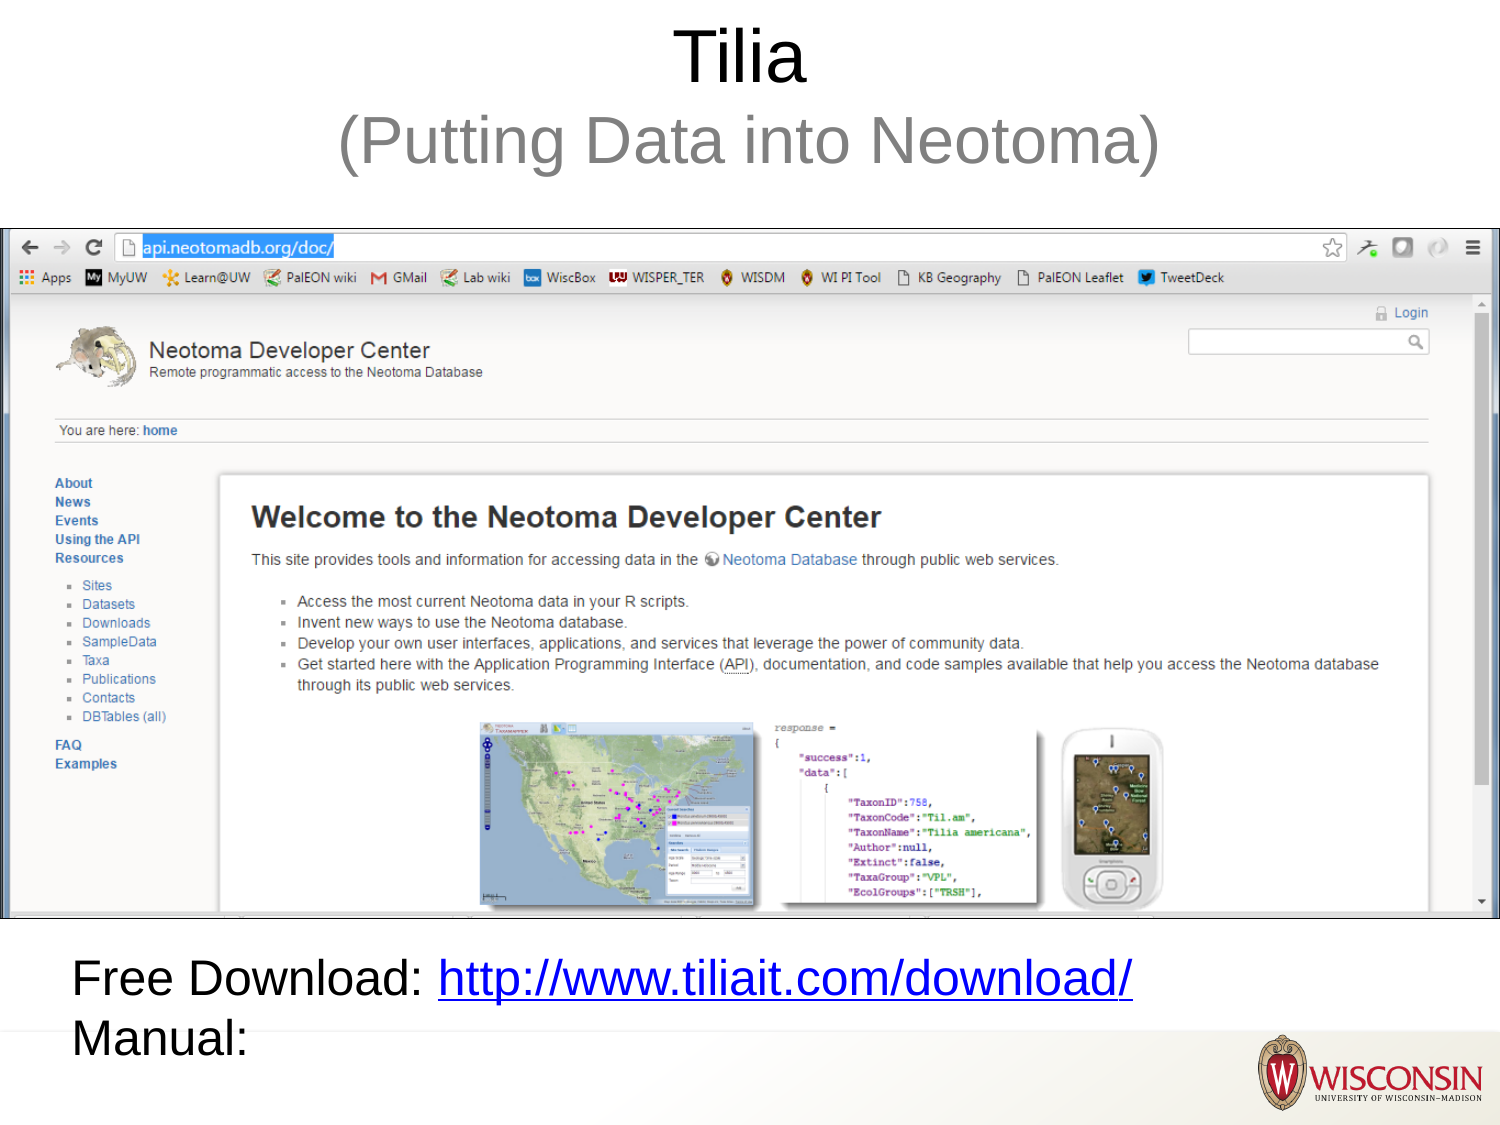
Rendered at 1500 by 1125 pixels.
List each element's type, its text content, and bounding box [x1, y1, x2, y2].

picture [1258, 1033, 1484, 1111]
picture [0, 229, 1500, 919]
text_box Free Download: http://www.tiliait.com/download/ Manual: [56, 938, 1477, 1074]
title Tilia (Putting Data into Neotoma) [0, 0, 1500, 100]
